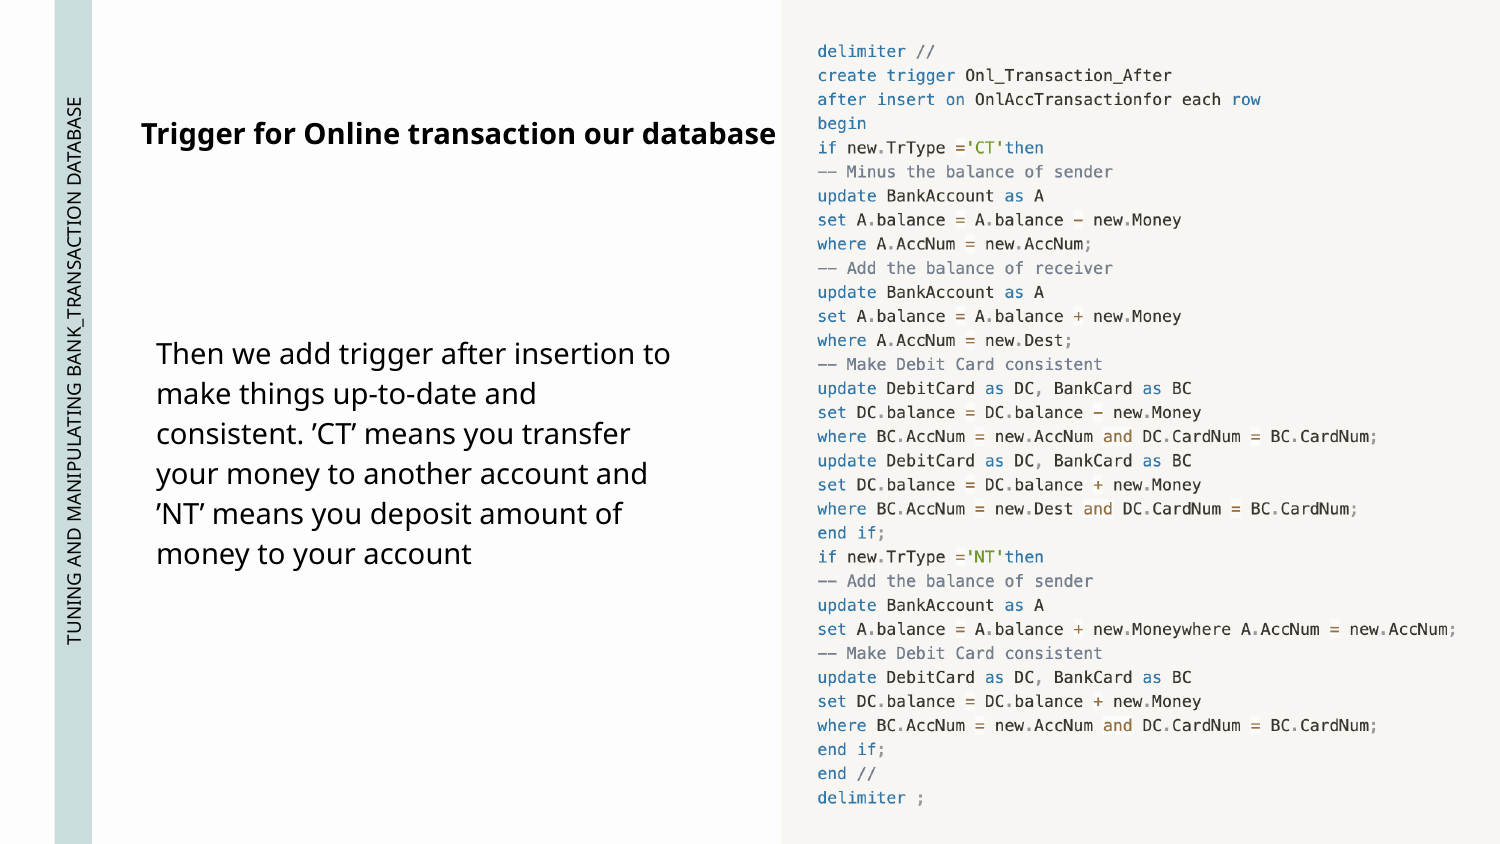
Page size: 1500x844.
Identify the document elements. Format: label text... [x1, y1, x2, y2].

picture [780, 0, 1500, 844]
text_box Trigger for Online transaction our database [125, 94, 775, 172]
subtitle Then we add trigger after insertion to make things up-to-date and consistent. ’CT’ means you transfer your money to another account and ’NT’ means you deposit amount of money to your account [141, 314, 704, 475]
title TUNING AND MANIPULATING BANK_TRANSACTION DATABASE [56, 81, 91, 788]
